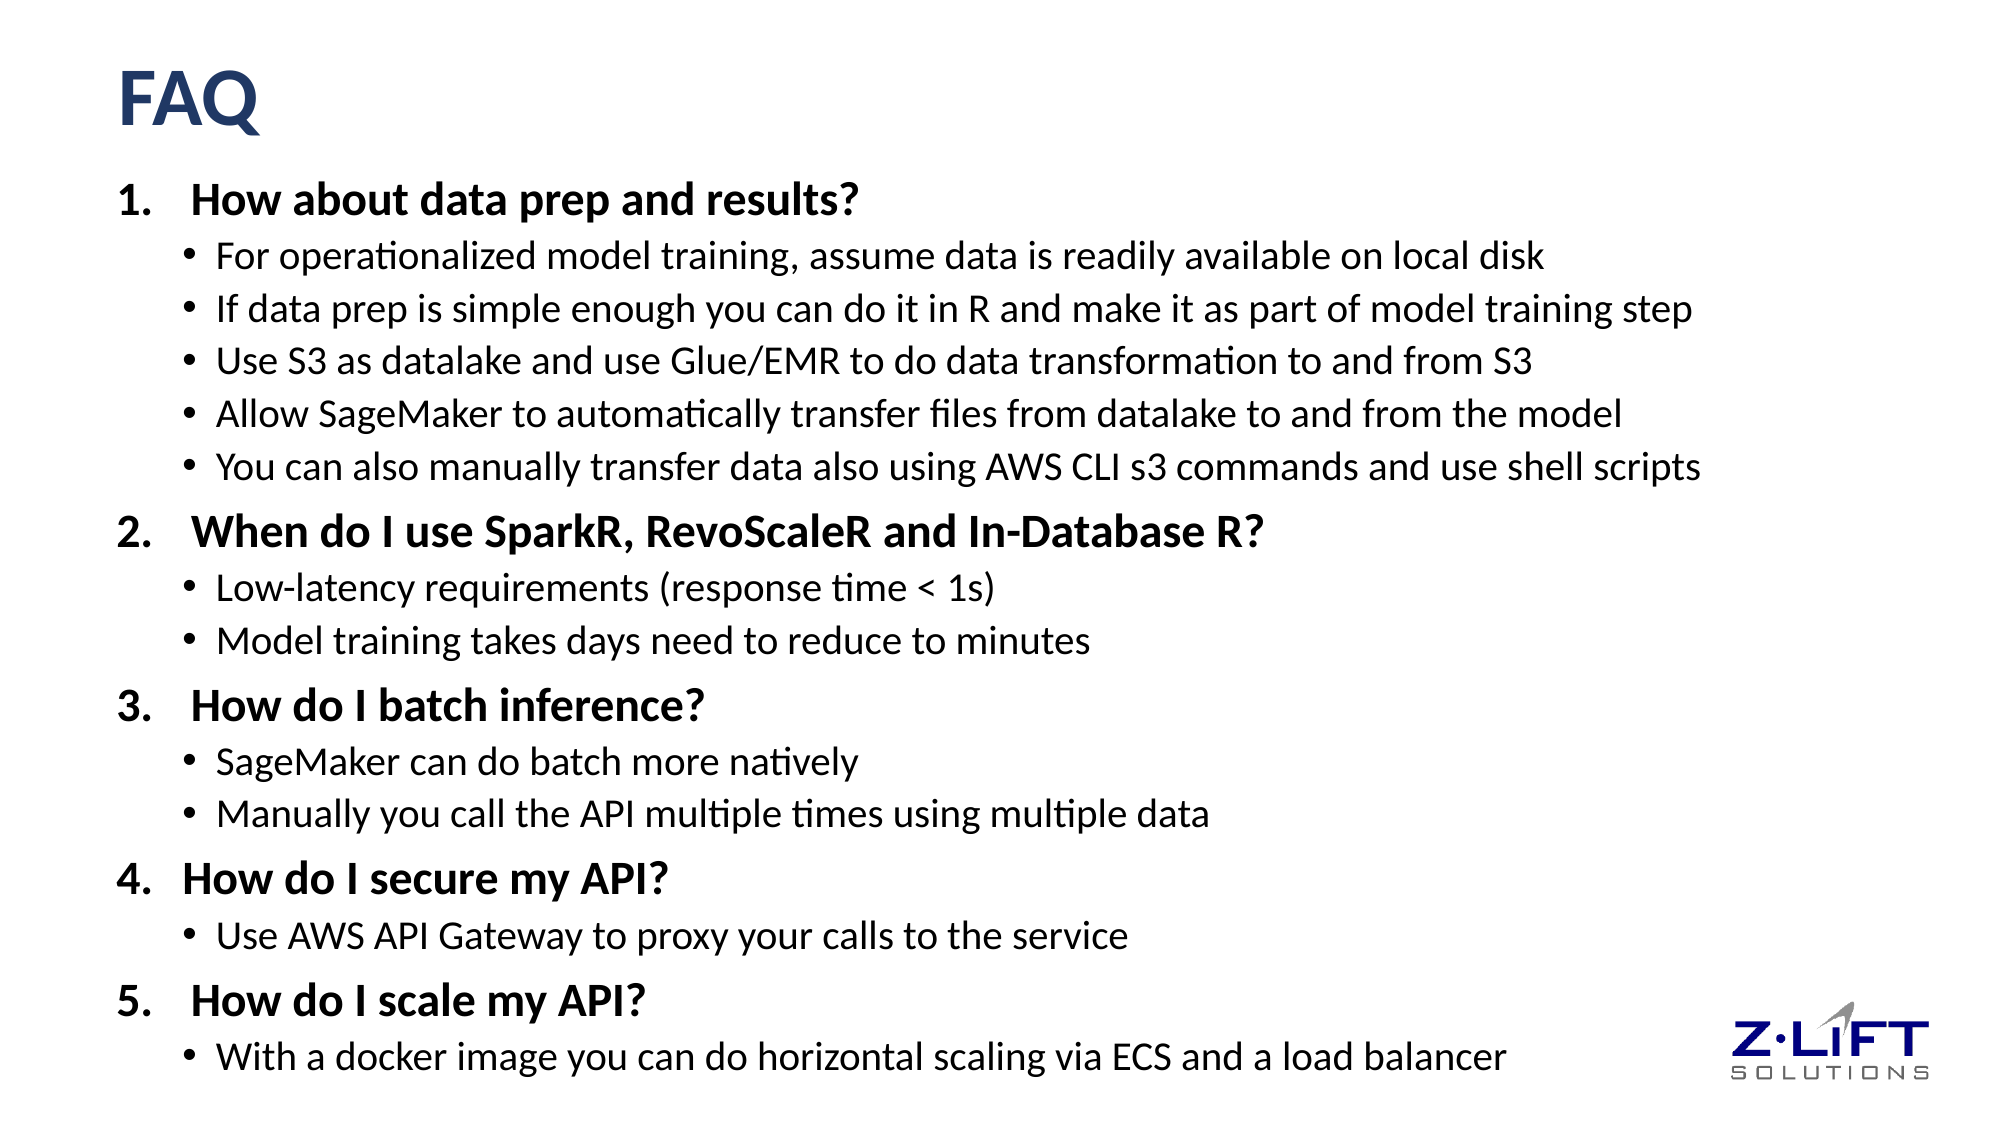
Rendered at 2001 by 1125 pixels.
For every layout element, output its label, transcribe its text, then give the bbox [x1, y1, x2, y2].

list How about data prep and results? For operationalized model training, assume data is readily available on local disk If data prep is simple enough you can do it in R and make it as part of model training step Use S3 as datalake and use Glue/EMR to do data transformation to and from S3 Allow SageMaker to automatically transfer files from datalake to and from the model You can also manually transfer data also using AWS CLI s3 commands and use shell scripts When do I use SparkR, RevoScaleR and In-Database R? Low-latency requirements (response time < 1s) Model training takes days need to reduce to minutes How do I batch inference? SageMaker can do batch more natively Manually you call the API multiple times using multiple data How do I secure my API? Use AWS API Gateway to proxy your calls to the service How do I scale my API? With a docker image you can do horizontal scaling via ECS and a load balancer [101, 166, 1902, 1091]
title FAQ [103, 53, 1904, 143]
picture [1902, 992, 1937, 1091]
